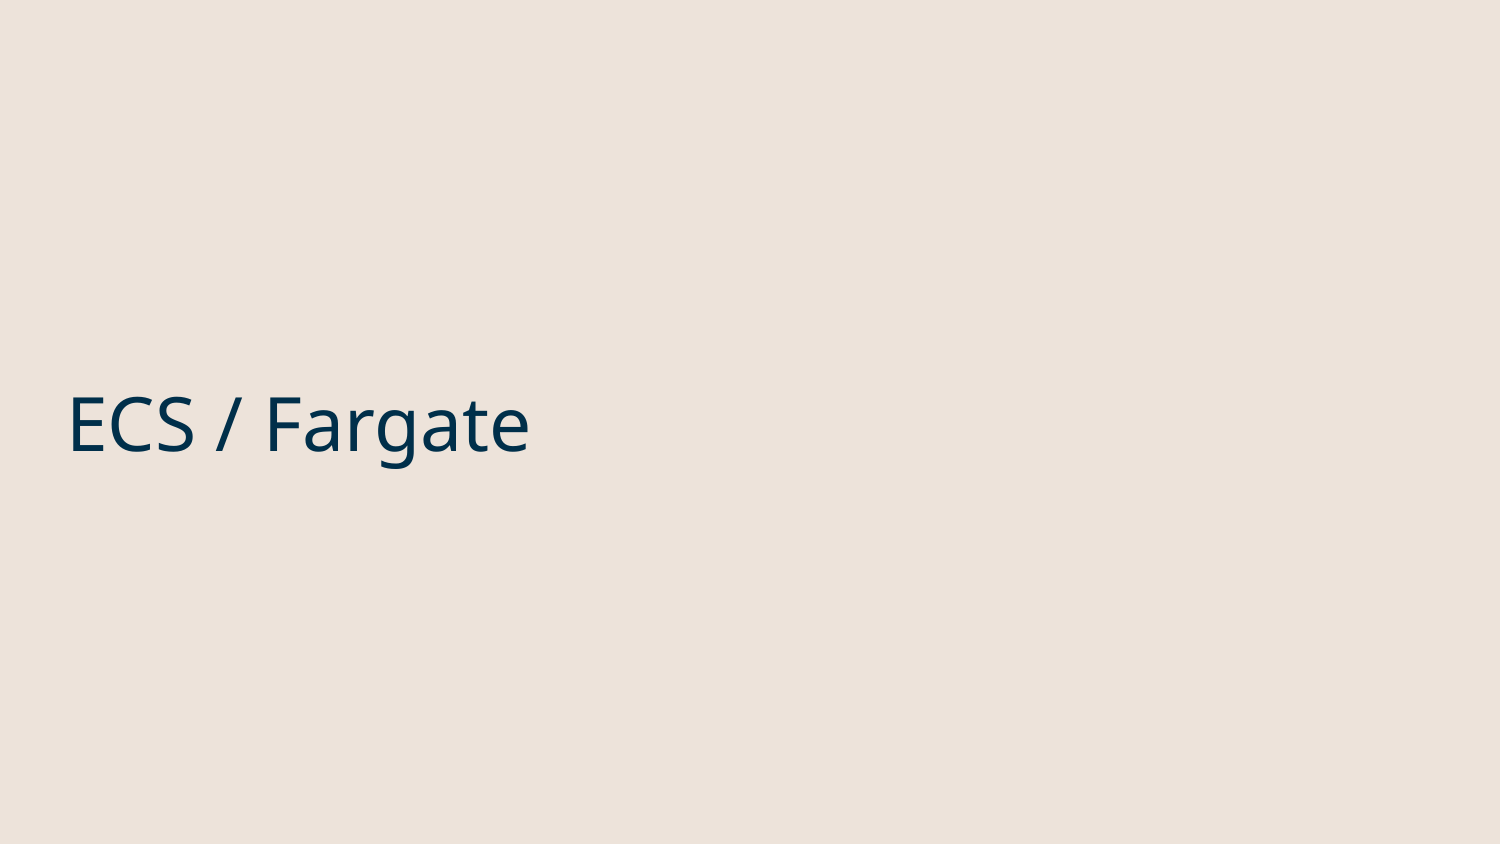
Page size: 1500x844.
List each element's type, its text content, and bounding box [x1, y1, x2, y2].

title ECS / Fargate [51, 130, 1076, 713]
